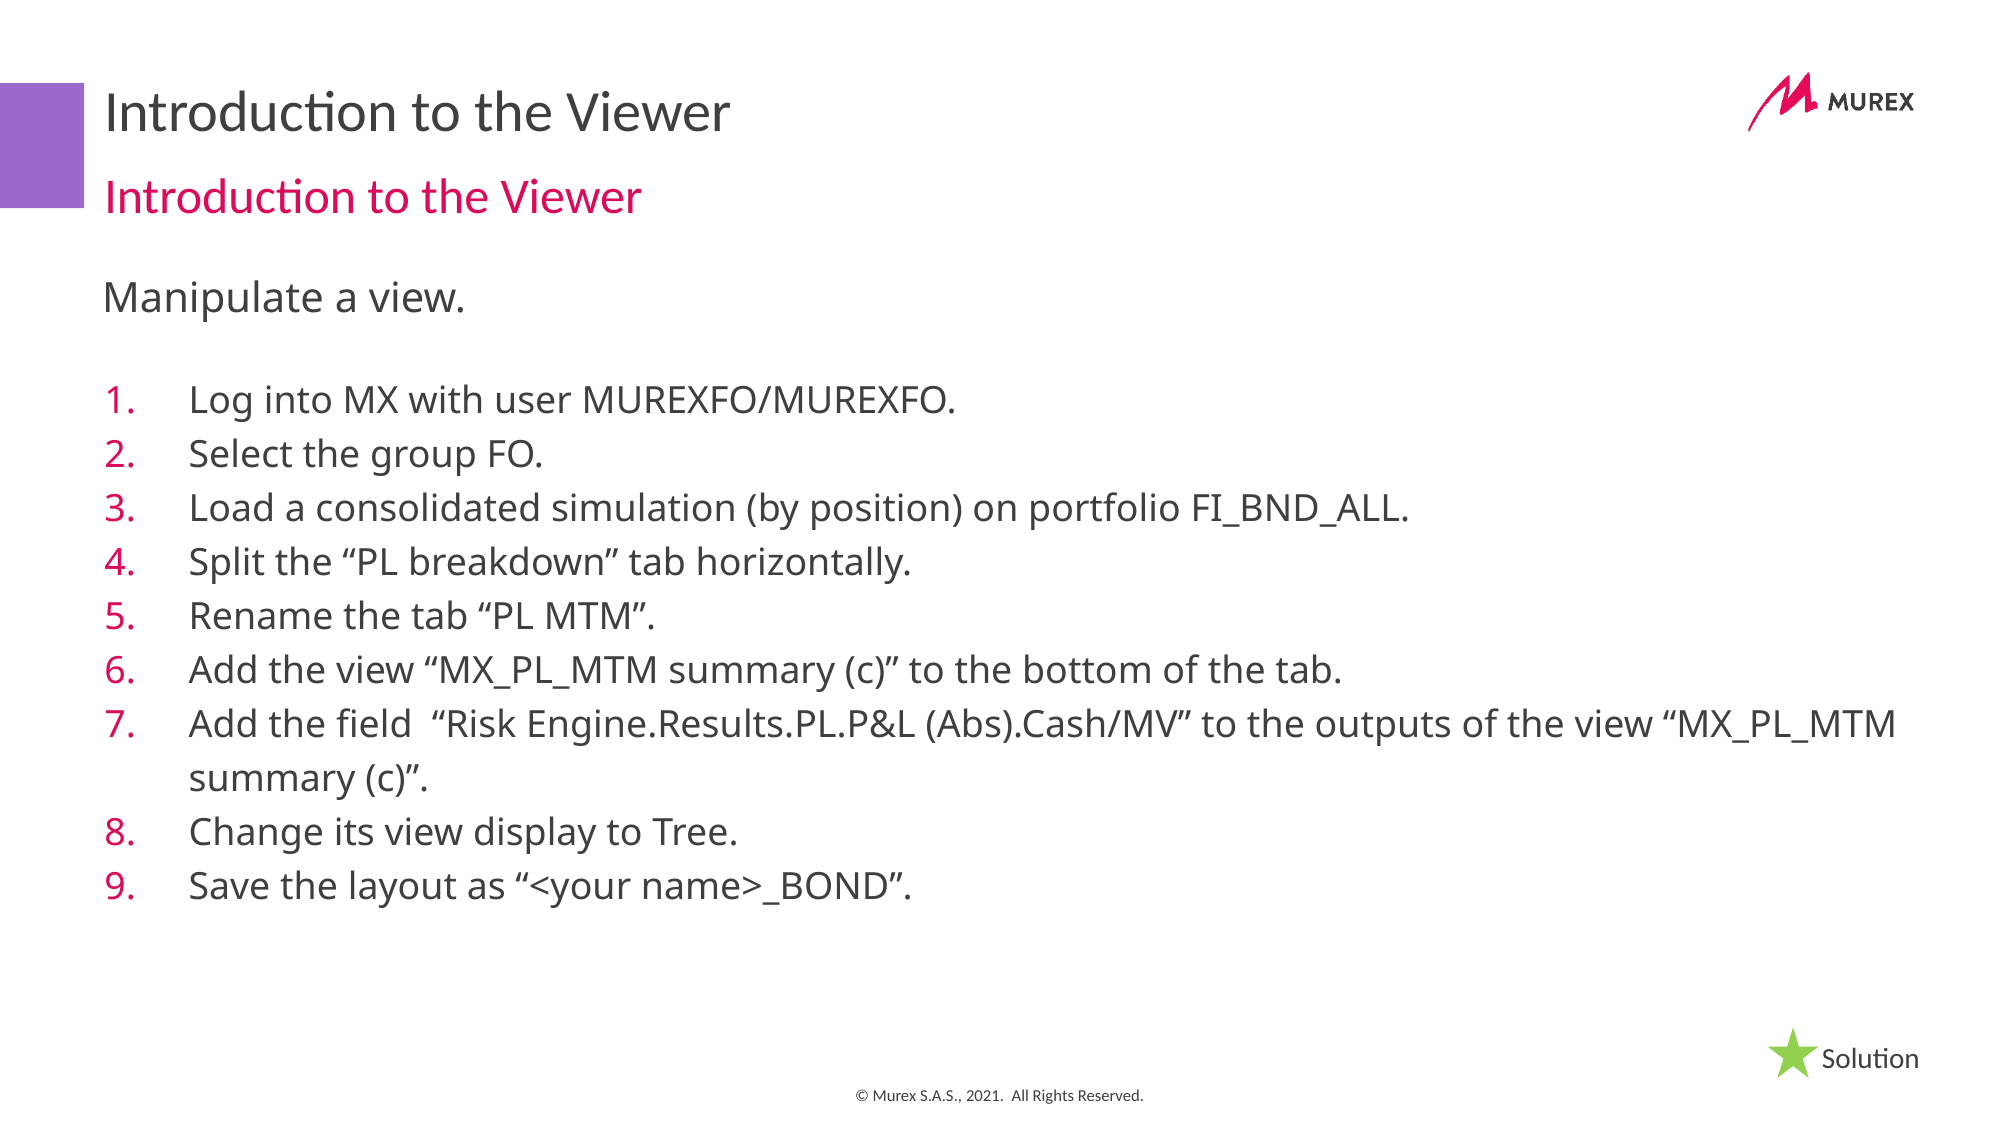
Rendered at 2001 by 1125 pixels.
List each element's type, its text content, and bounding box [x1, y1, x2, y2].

picture [1742, 66, 1920, 134]
list Log into MX with user MUREXFO/MUREXFO. Select the group FO. Load a consolidated simulation (by position) on portfolio FI_BND_ALL. Split the “PL breakdown” tab horizontally. Rename the tab “PL MTM”. Add the view “MX_PL_MTM summary (c)” to the bottom of the tab. Add the field “Risk Engine.Results.PL.P&L (Abs).Cash/MV” to the outputs of the view “MX_PL_MTM summary (c)”. Change its view display to Tree. Save the layout as “<your name>_BOND”. [104, 367, 1916, 1121]
text_box Manipulate a view. [12, 263, 1012, 328]
list Introduction to the Viewer [104, 151, 1920, 220]
title Introduction to the Viewer [104, 72, 1733, 144]
